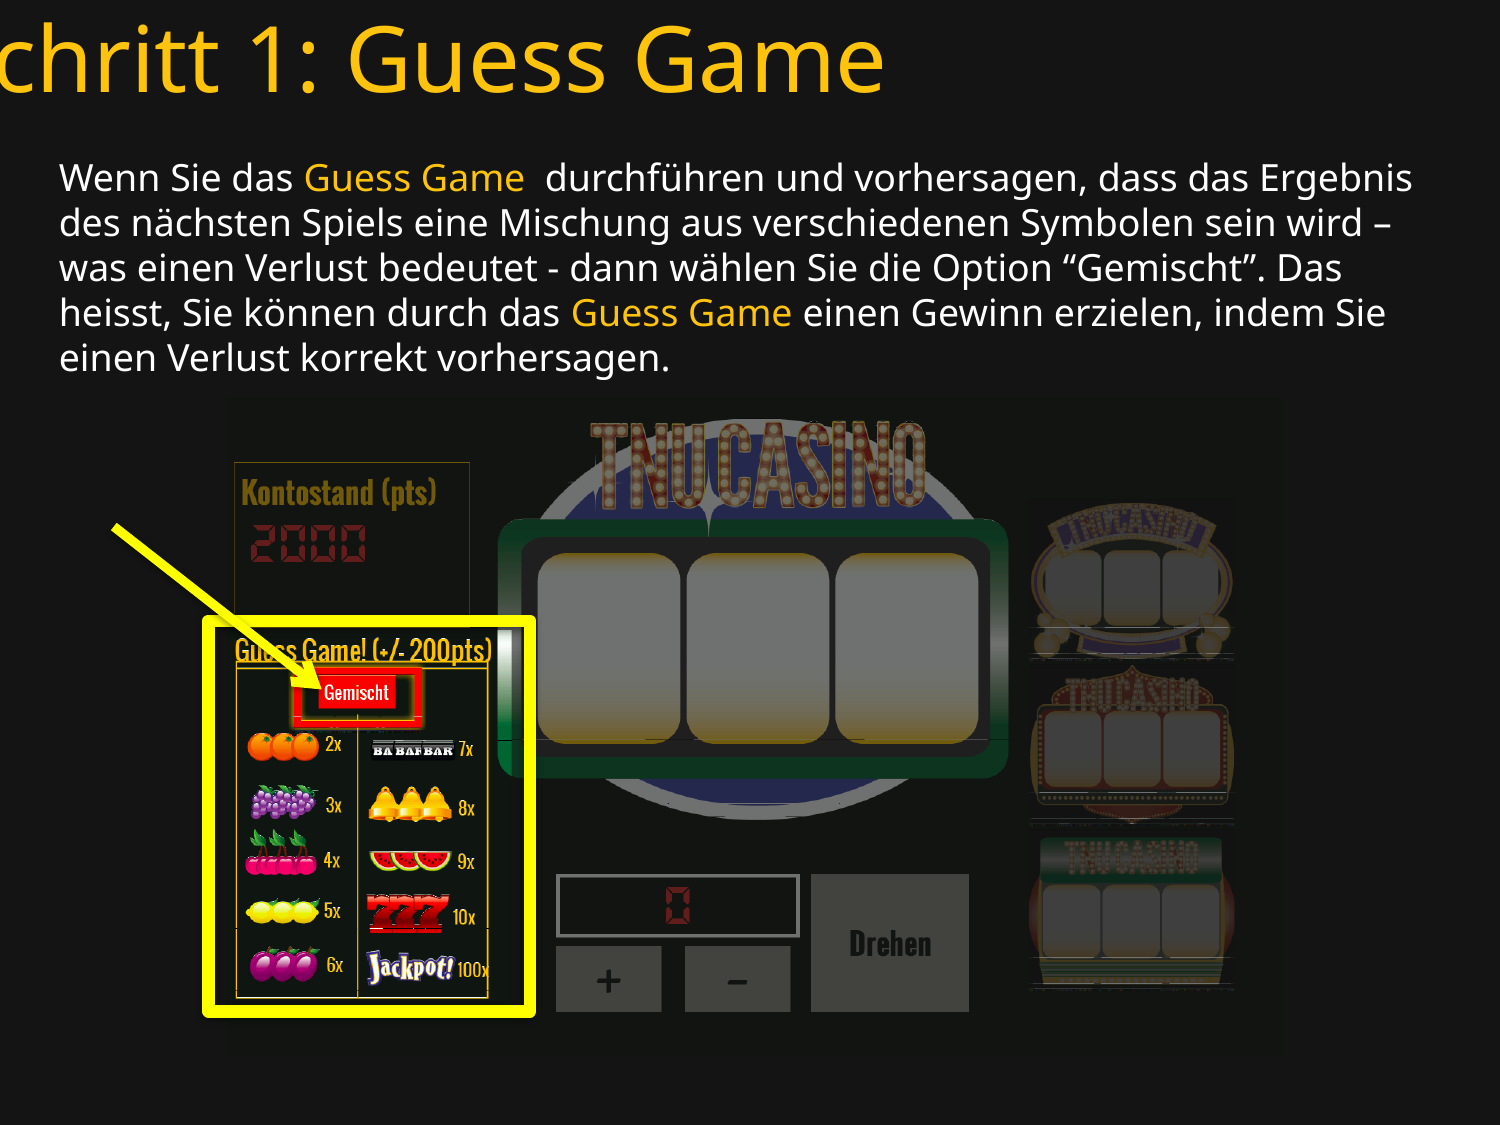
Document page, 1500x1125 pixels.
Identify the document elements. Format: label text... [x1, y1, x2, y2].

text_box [113, 526, 322, 690]
text_box Wenn Sie das Guess Game durchführen und vorhersagen, dass das Ergebnis des nächsten Spiels eine Mischung aus verschiedenen Symbolen sein wird – was einen Verlust bedeutet - dann wählen Sie die Option “Gemischt”. Das heisst, Sie können durch das Guess Game einen Gewinn erzielen, indem Sie einen Verlust korrekt vorhersagen. [43, 146, 1446, 387]
text_box Schritt 1: Guess Game [0, 0, 904, 119]
text_box [208, 699, 220, 1012]
picture [226, 396, 1281, 1056]
